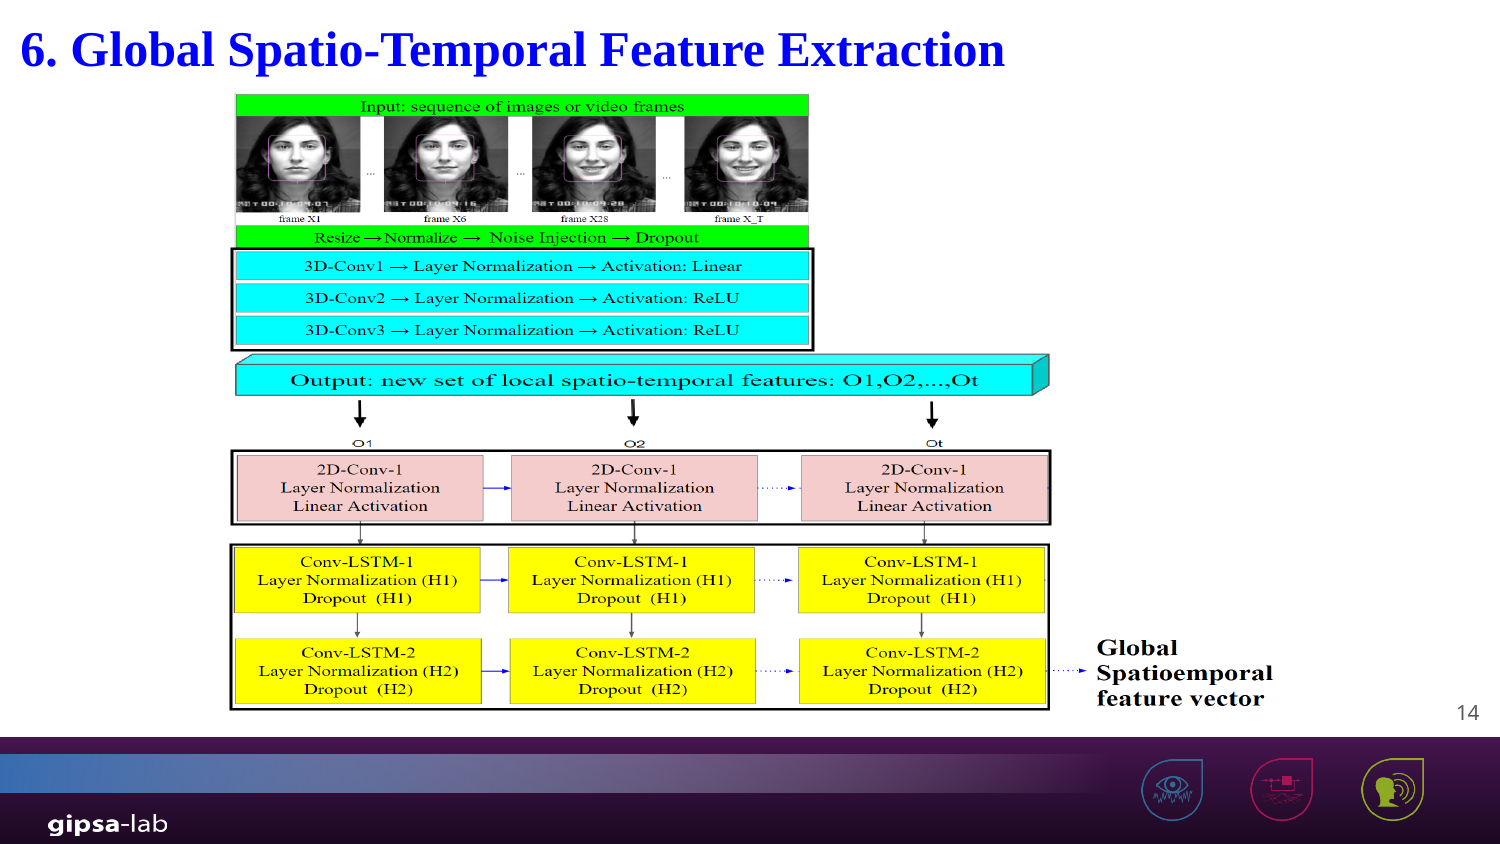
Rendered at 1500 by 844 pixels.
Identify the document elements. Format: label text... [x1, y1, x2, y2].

picture [48, 814, 167, 836]
picture [1250, 758, 1313, 821]
picture [224, 91, 1275, 712]
picture [1361, 758, 1424, 821]
text_box ‹#› [1404, 681, 1495, 746]
text_box 6. Global Spatio-Temporal Feature Extraction [5, 0, 1495, 92]
picture [1141, 759, 1203, 821]
